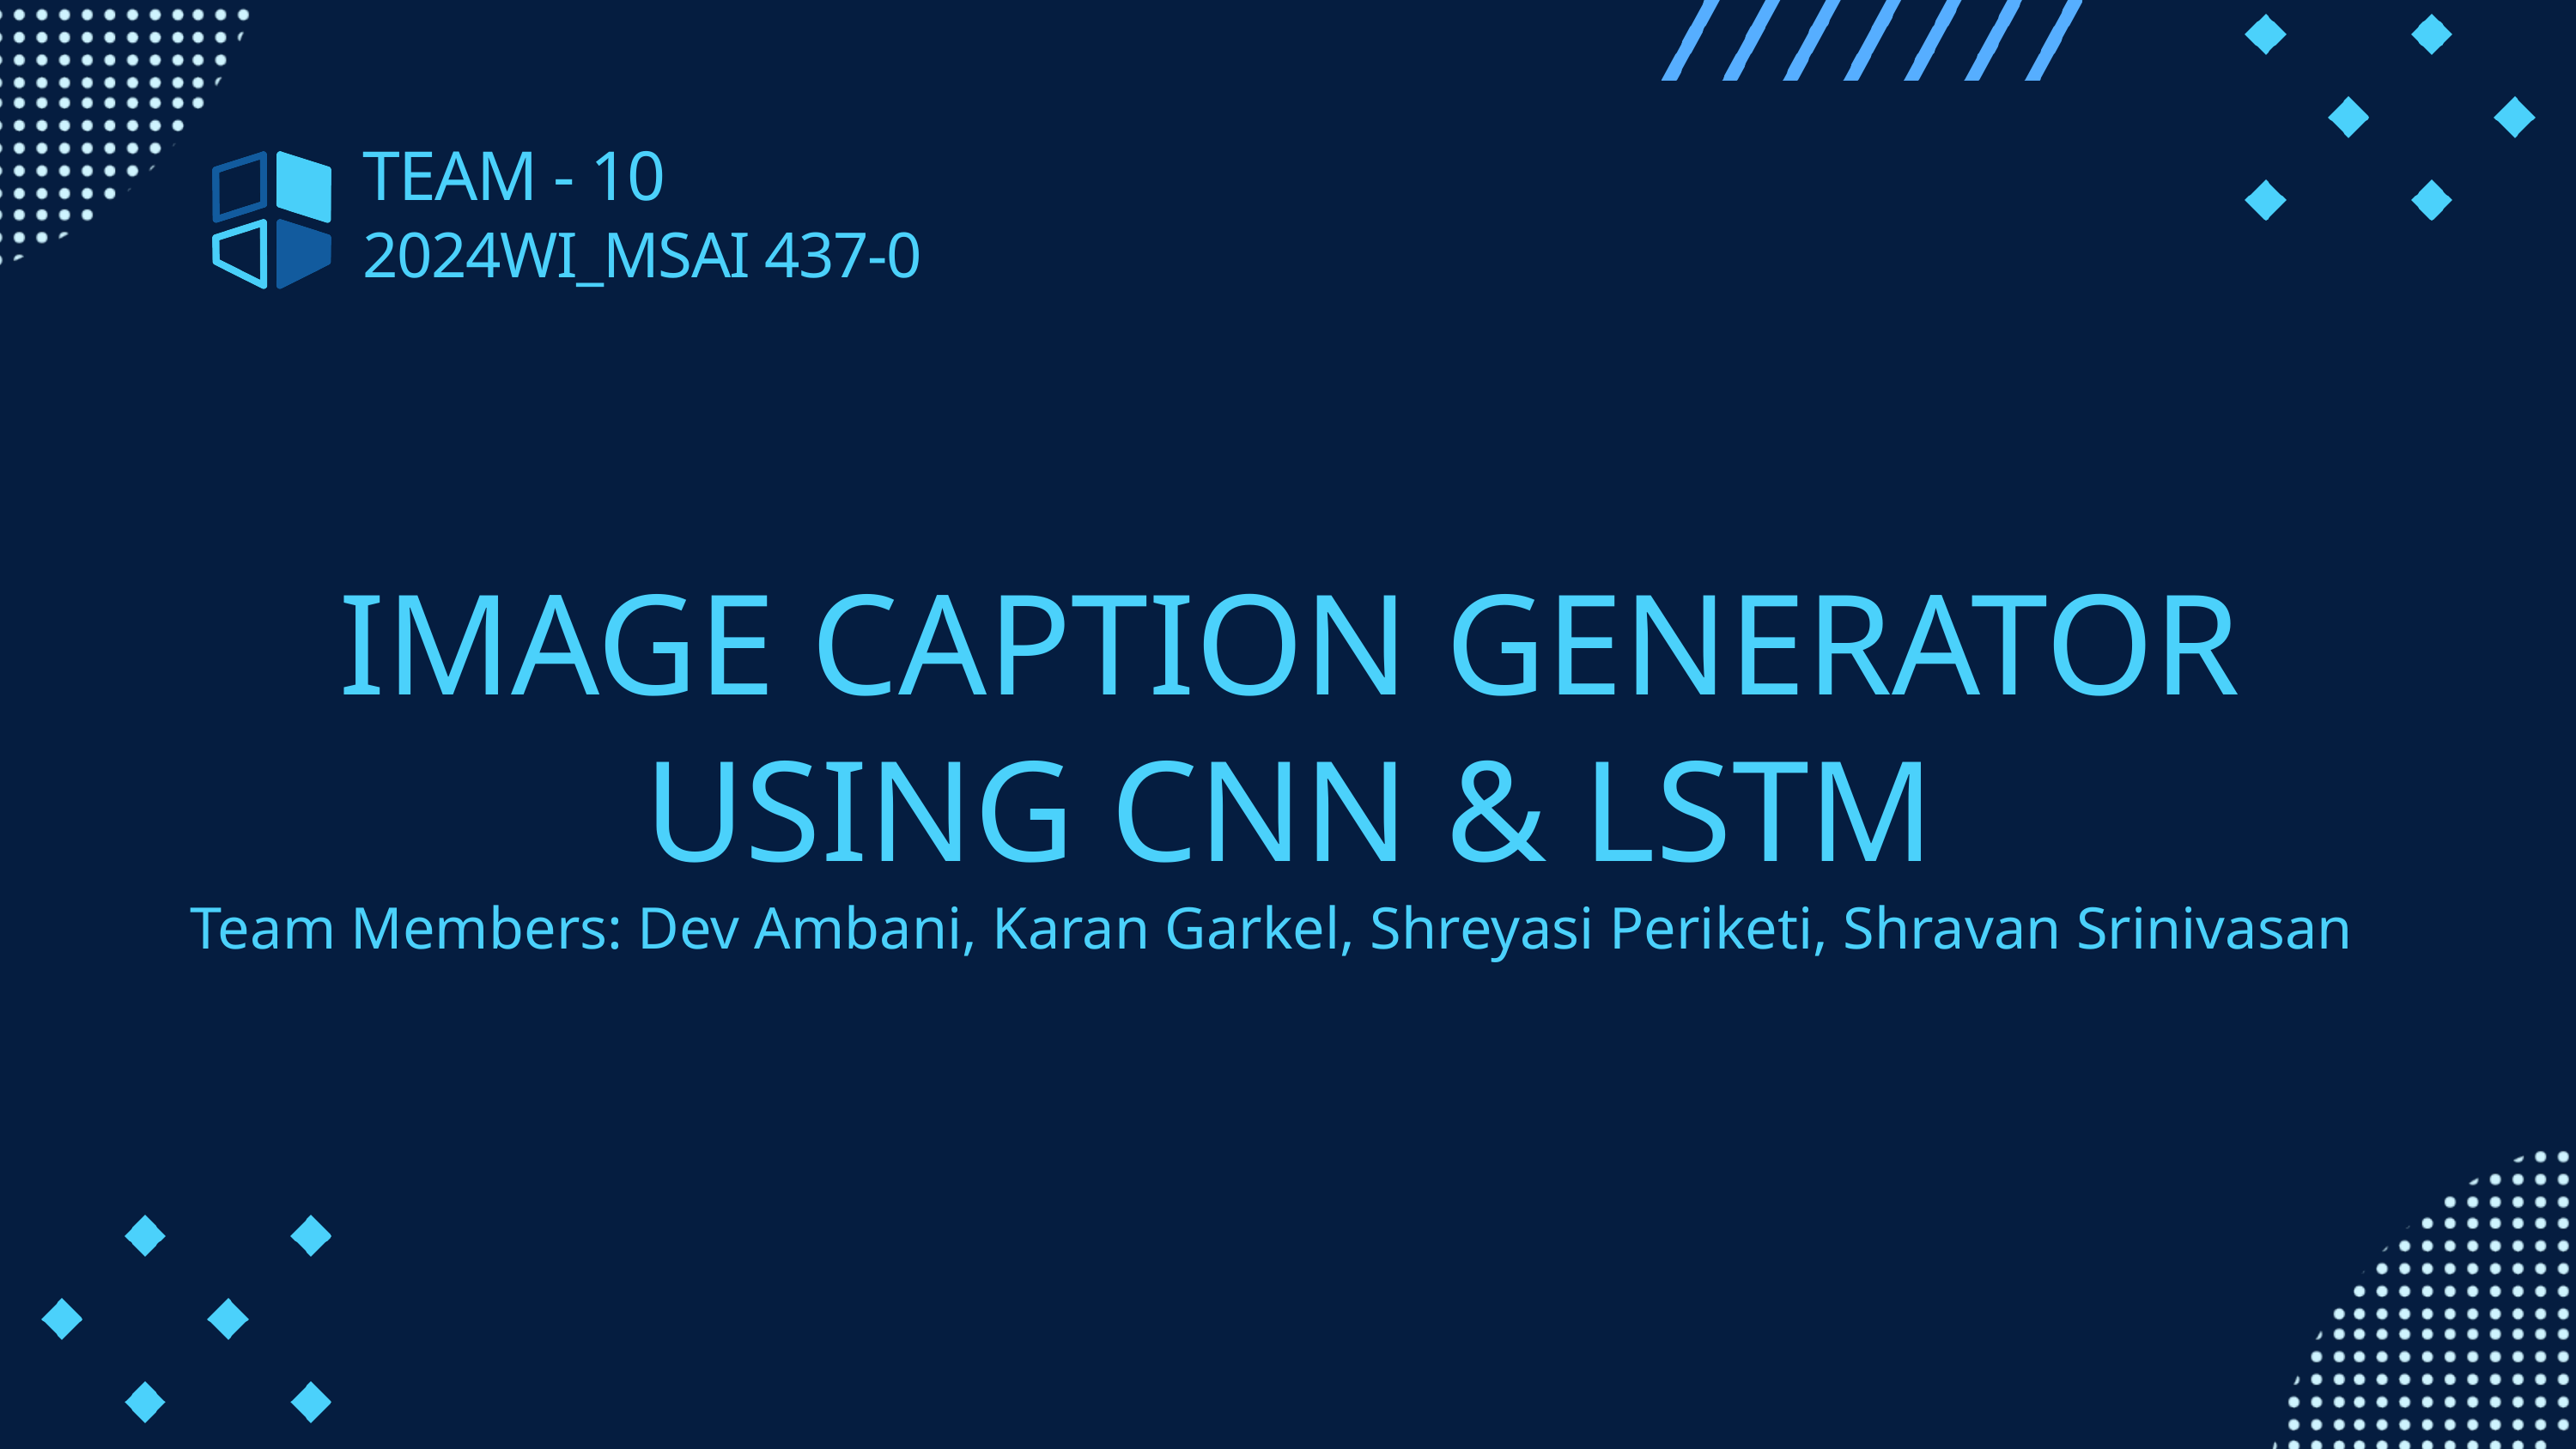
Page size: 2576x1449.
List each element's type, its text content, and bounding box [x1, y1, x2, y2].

text_box [272, 151, 331, 290]
text_box TEAM - 10 2024WI_MSAI 437-0 [362, 130, 1154, 291]
text_box [0, 0, 272, 290]
text_box IMAGE CAPTION GENERATOR USING CNN & LSTM [210, 555, 2368, 889]
text_box [1661, 0, 2083, 81]
text_box Team Members: Dev Ambani, Karan Garkel, Shreyasi Periketi, Shravan Srinivasan [190, 890, 2386, 961]
text_box [0, 1215, 331, 1449]
text_box [2266, 1129, 2576, 1449]
text_box [2245, 0, 2576, 221]
